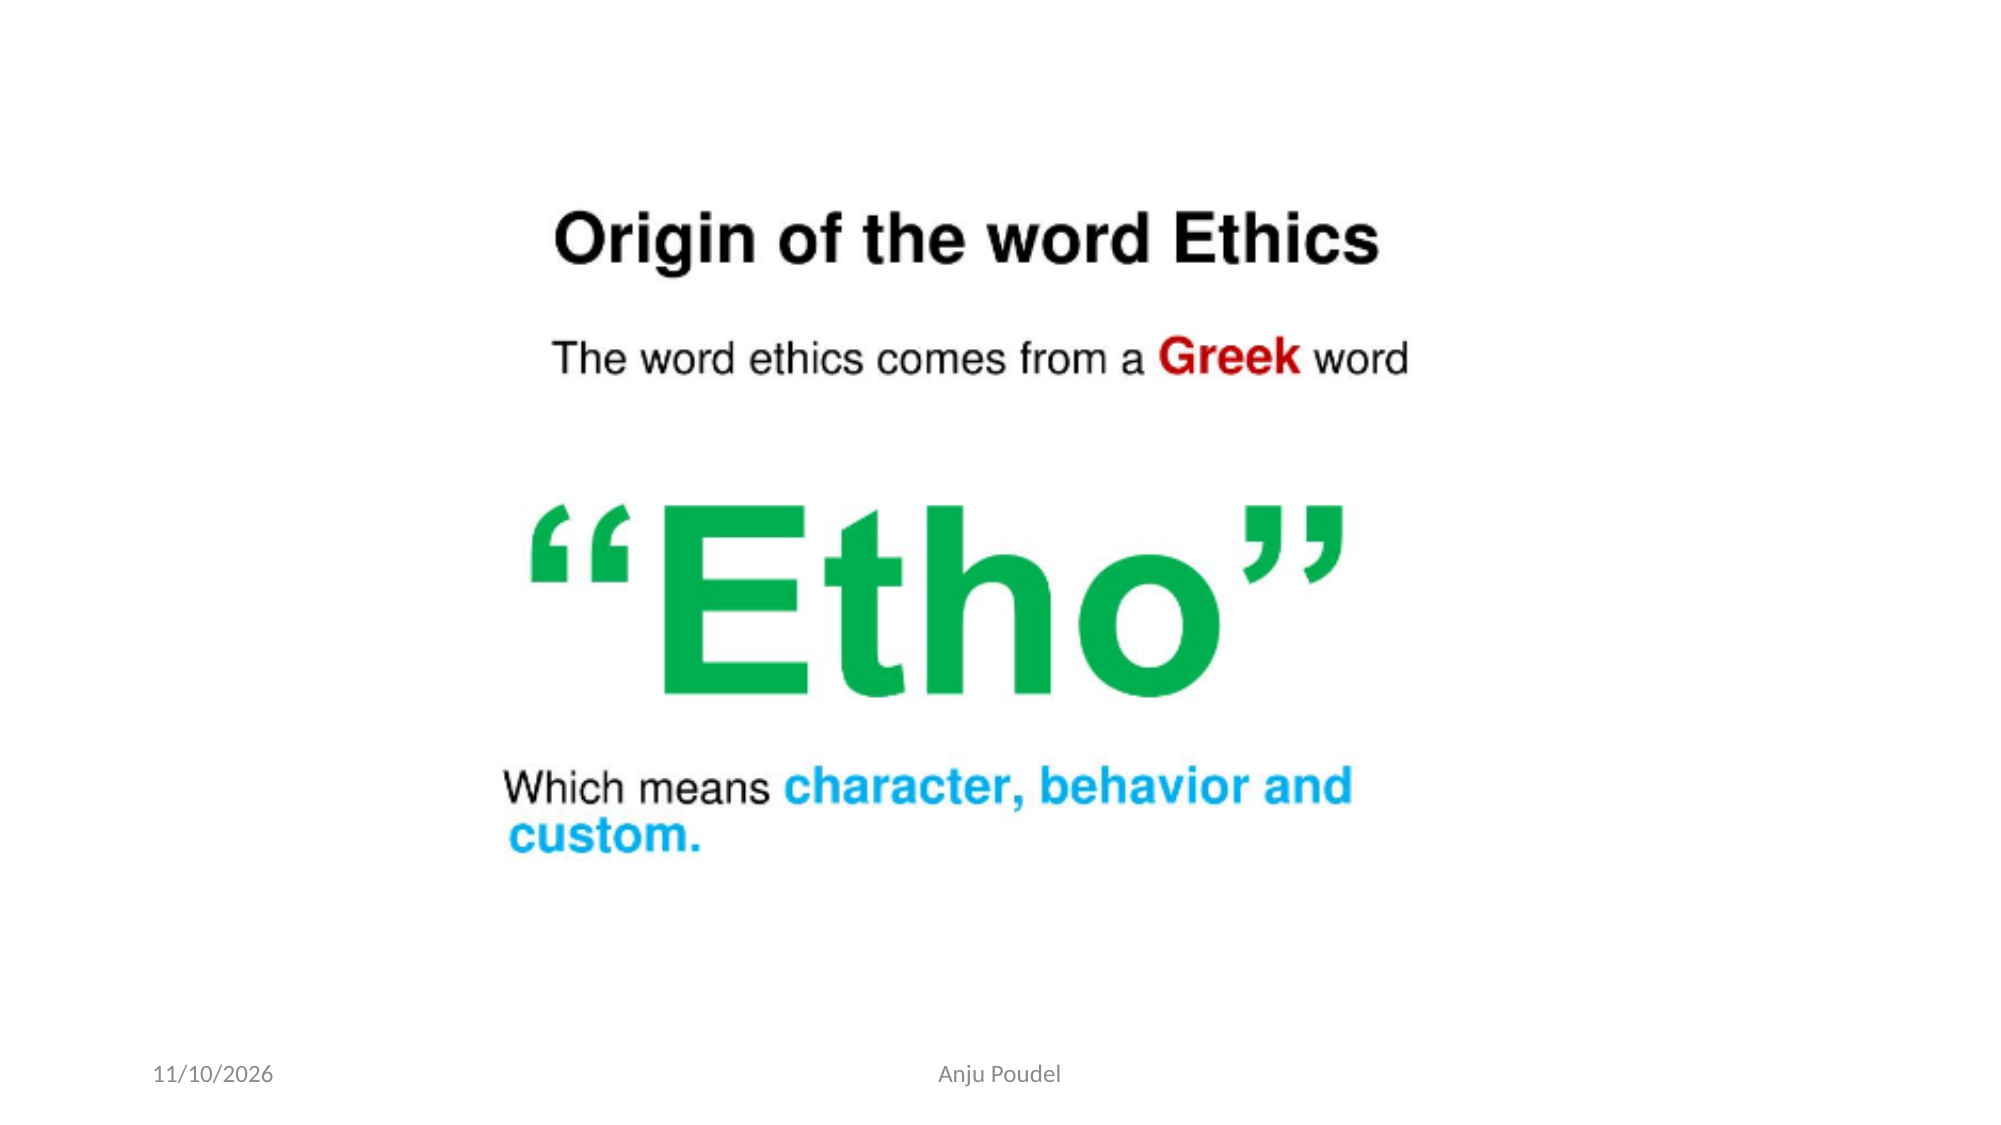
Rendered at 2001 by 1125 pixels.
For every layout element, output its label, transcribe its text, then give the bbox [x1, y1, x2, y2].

picture [439, 169, 1497, 956]
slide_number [137, 1042, 588, 1103]
footer Anju Poudel [662, 1042, 1338, 1103]
